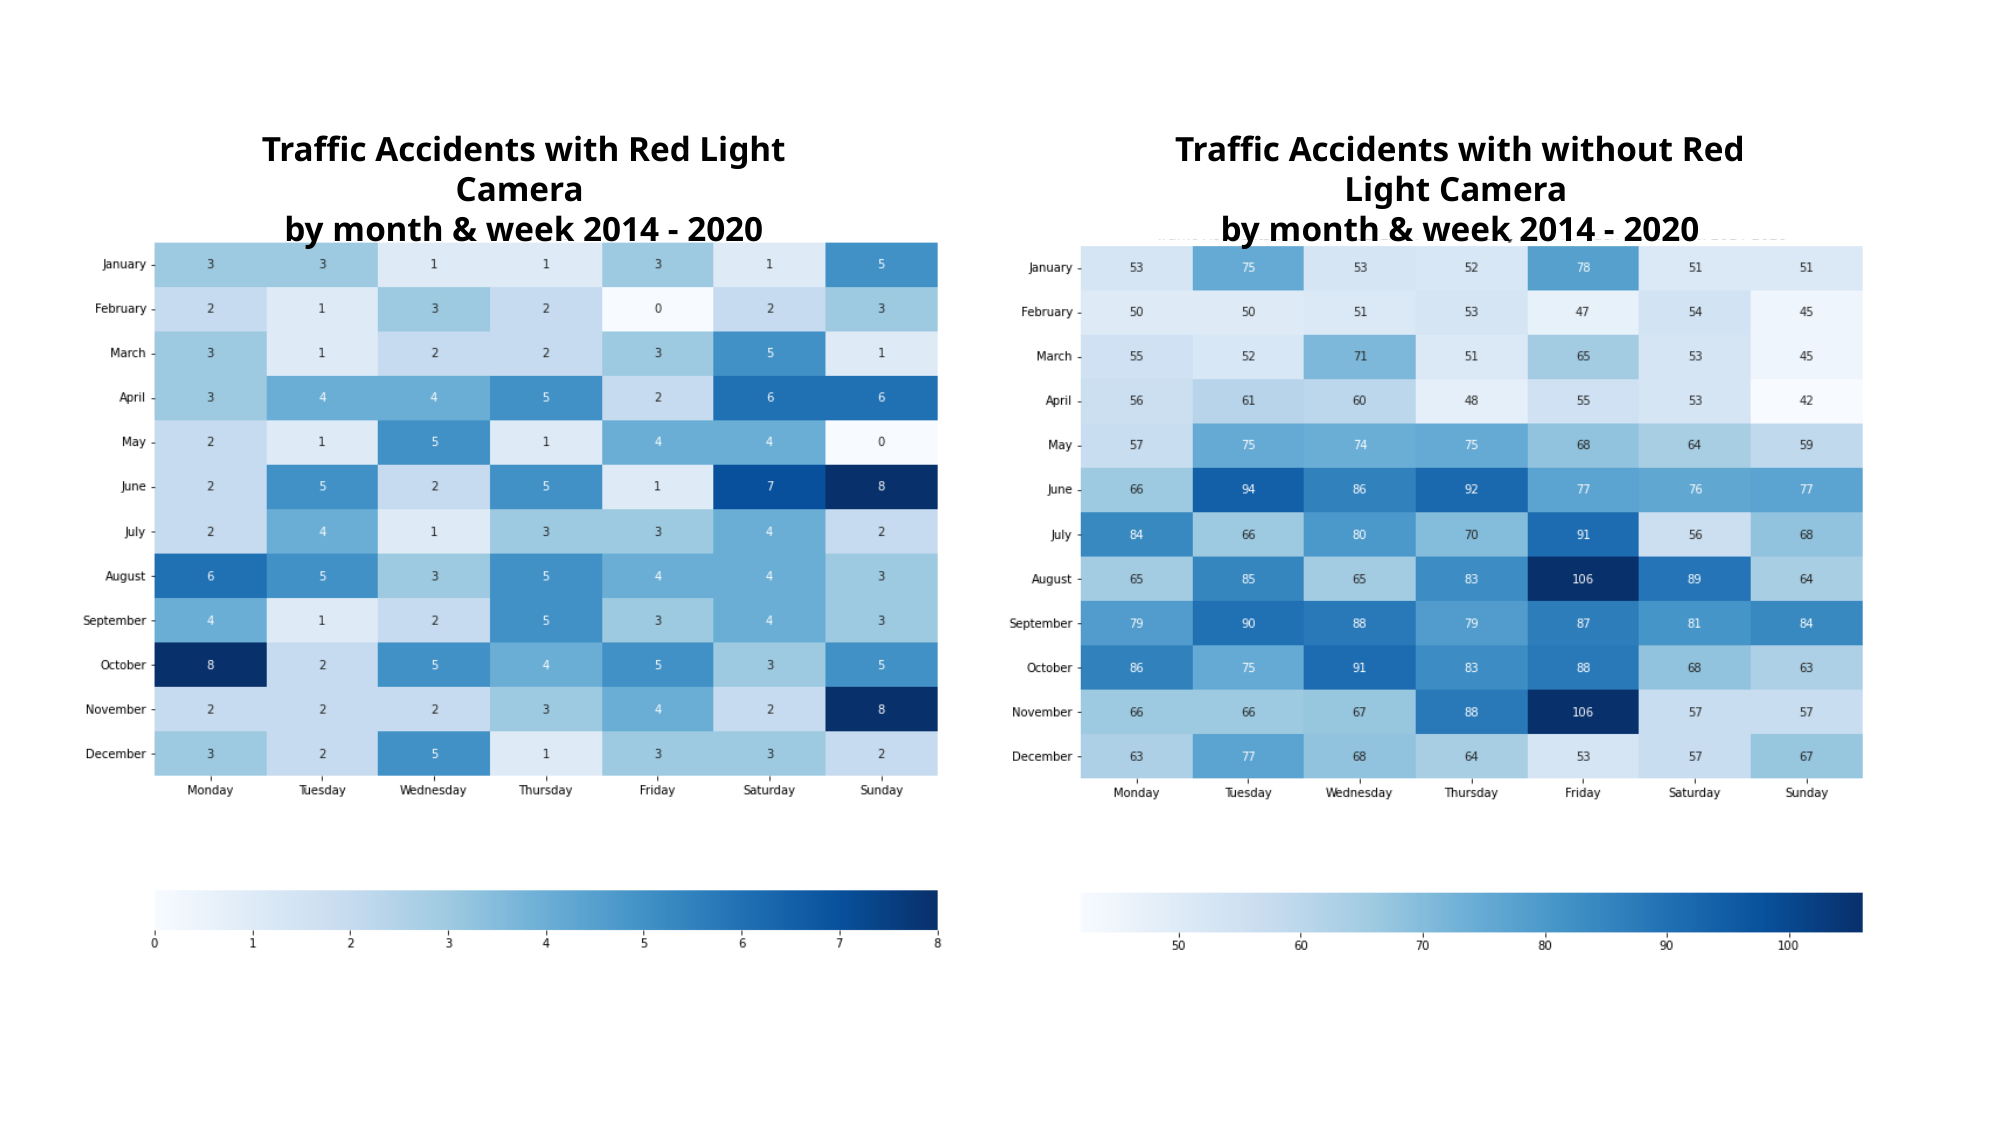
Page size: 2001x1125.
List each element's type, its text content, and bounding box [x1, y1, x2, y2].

text_box Traffic Accidents with Red Light Camera by month & week 2014 - 2020 [204, 121, 845, 239]
picture [998, 239, 1892, 964]
picture [81, 239, 967, 964]
text_box Traffic Accidents with without Red Light Camera by month & week 2014 - 2020 [1124, 121, 1796, 239]
